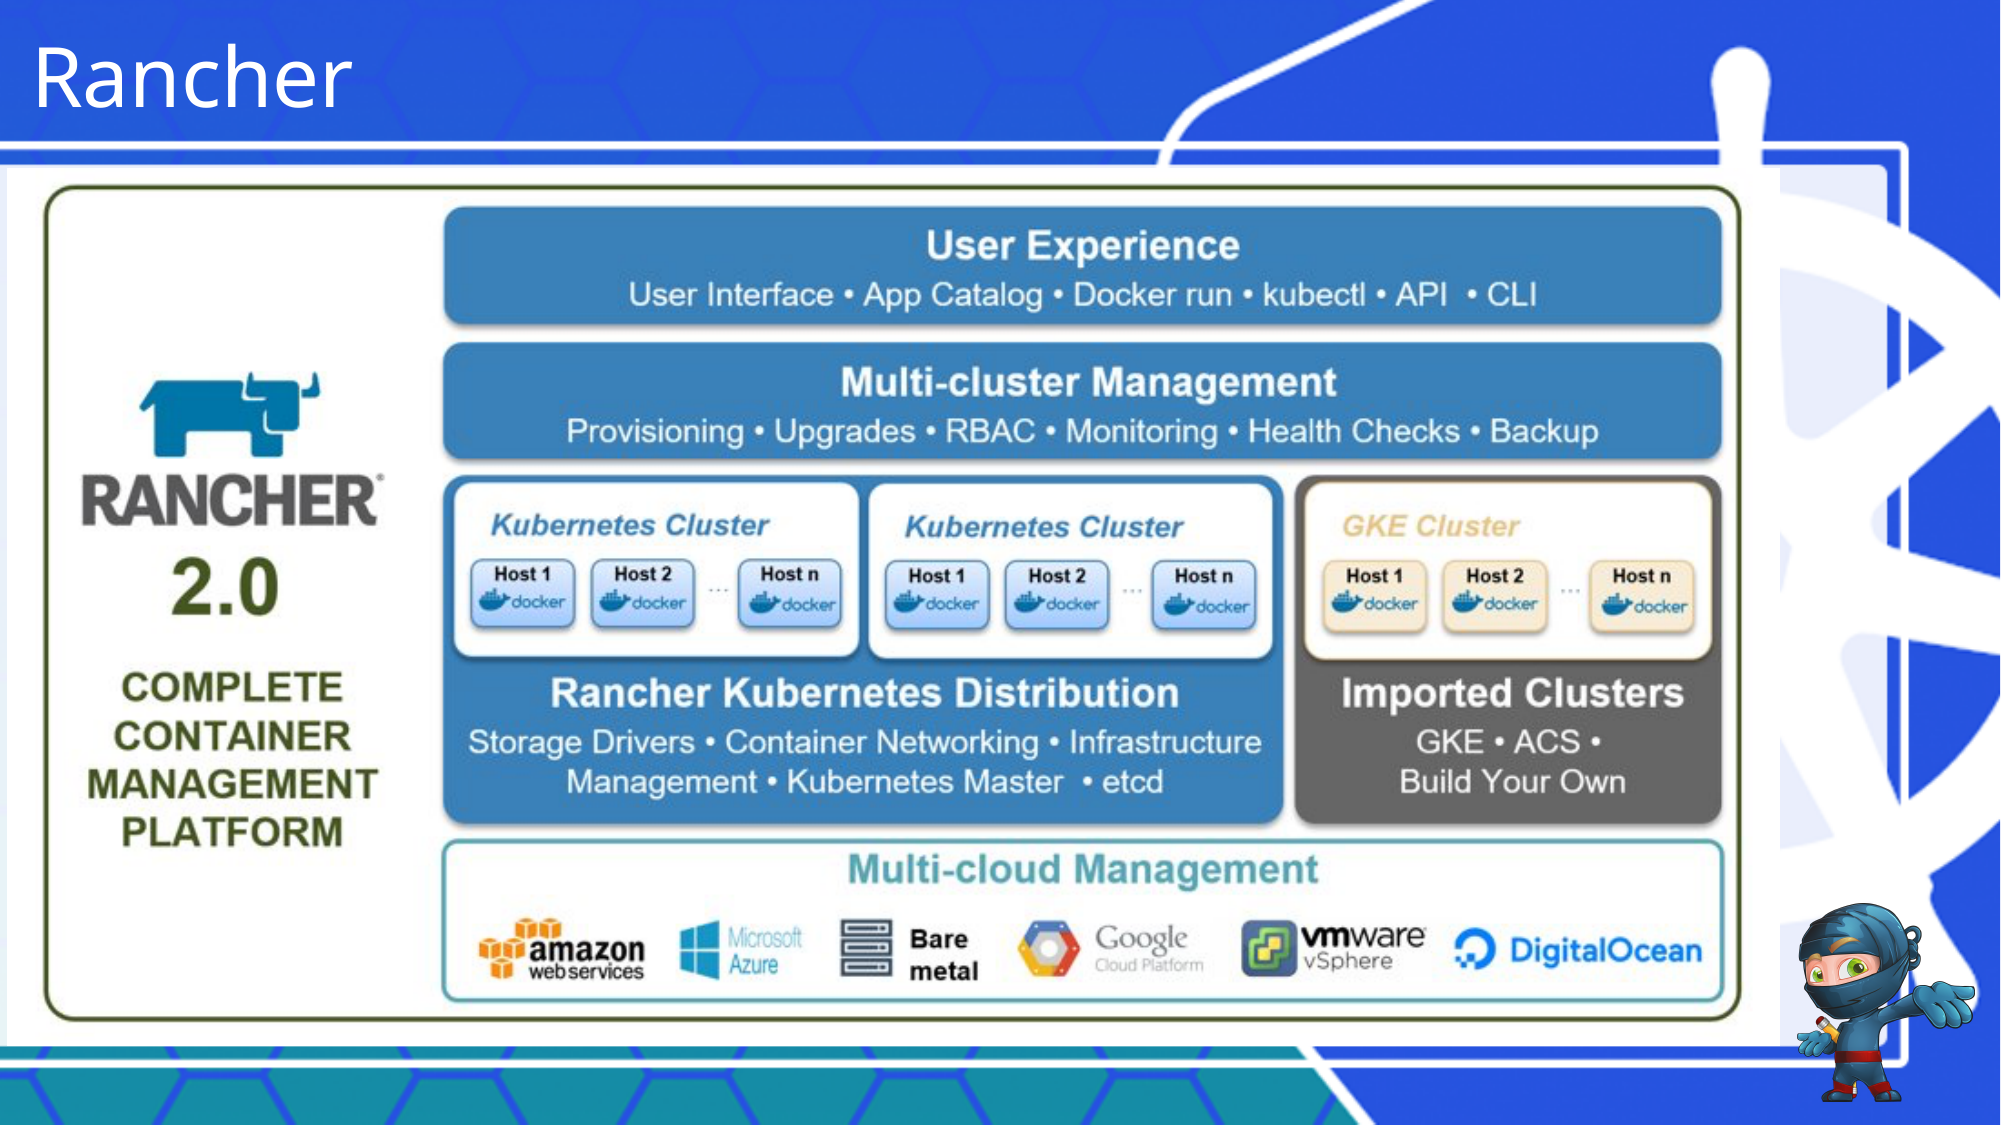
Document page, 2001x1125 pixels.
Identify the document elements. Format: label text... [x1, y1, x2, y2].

picture [0, 0, 2001, 1125]
text_box Rancher [16, 16, 1019, 132]
